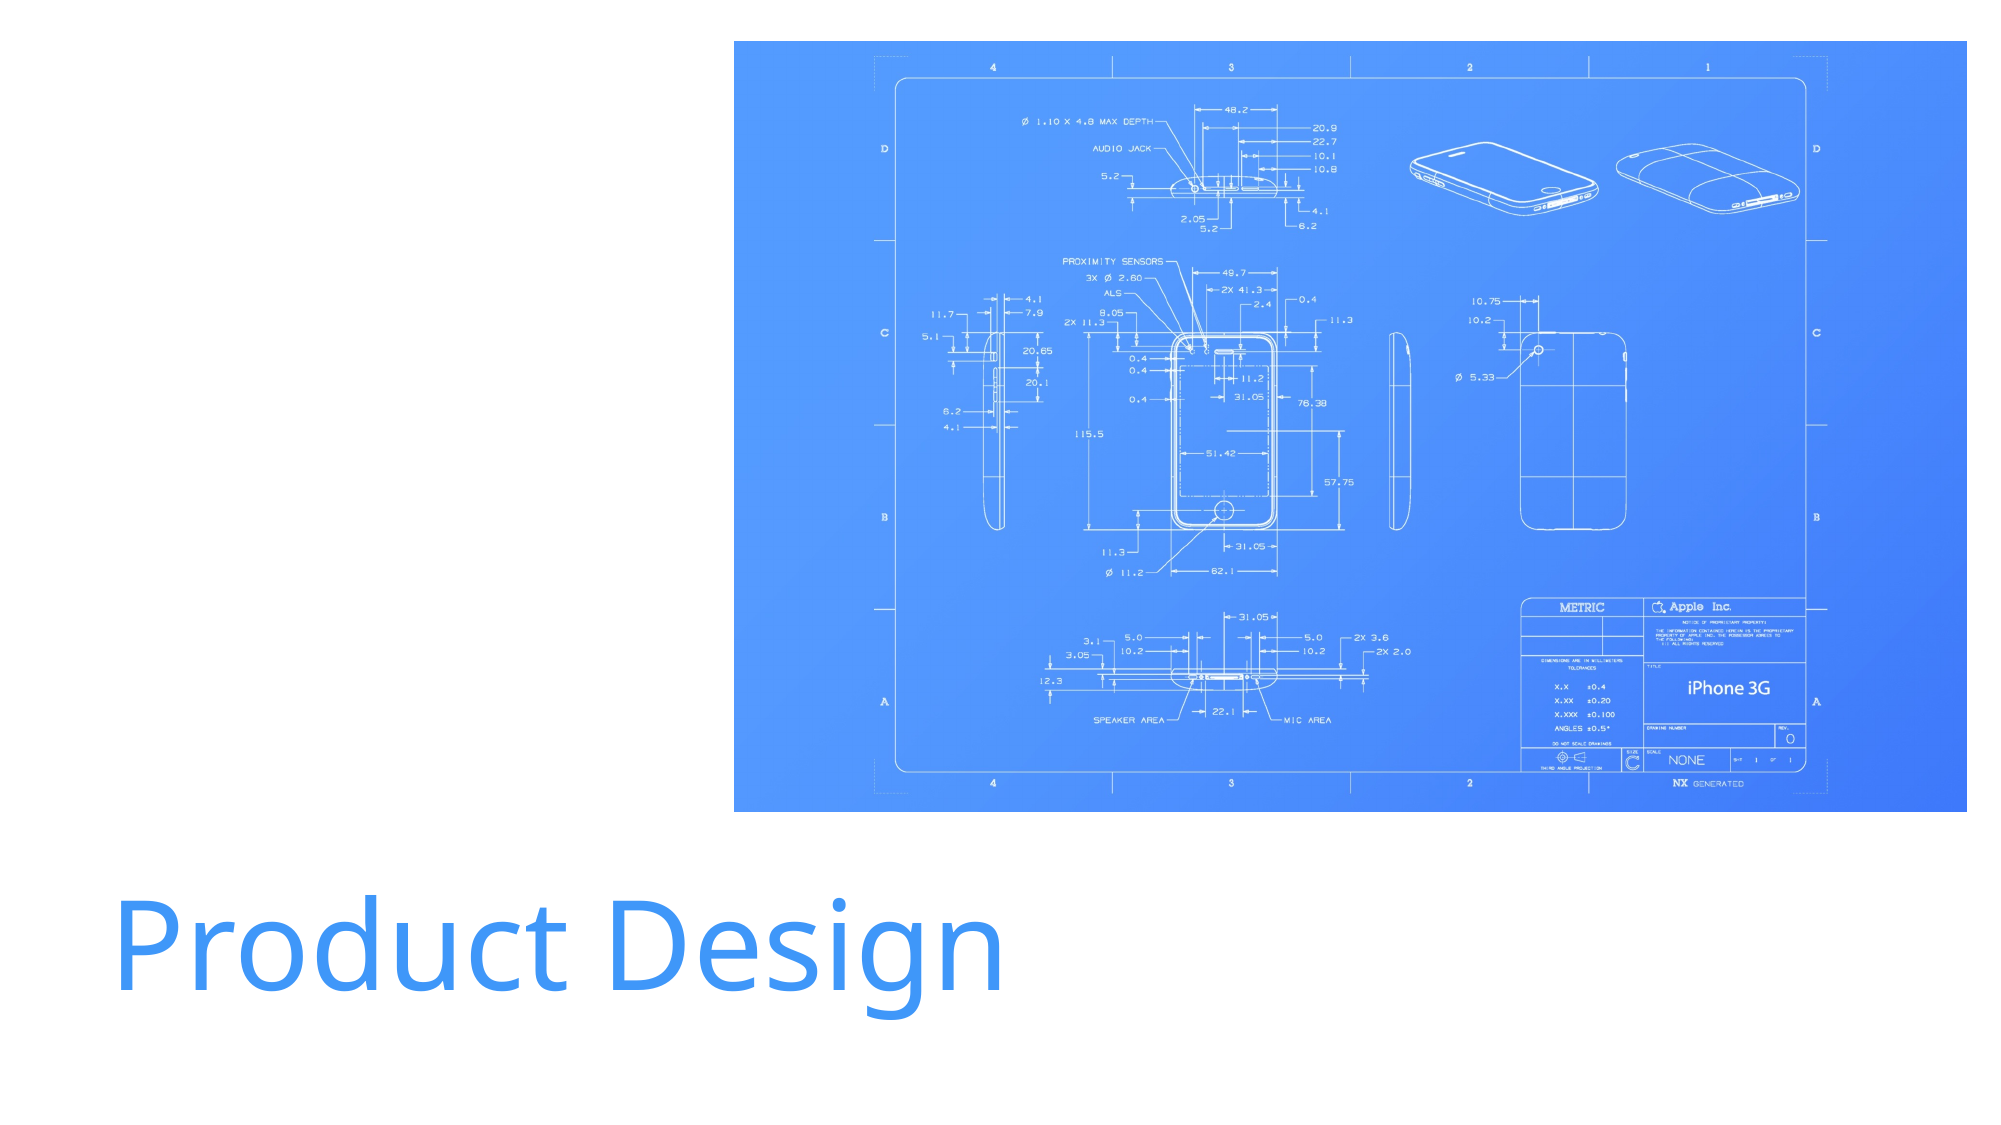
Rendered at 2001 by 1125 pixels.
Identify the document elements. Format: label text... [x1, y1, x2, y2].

title Product Design [101, 556, 1828, 1026]
picture [734, 41, 1967, 812]
